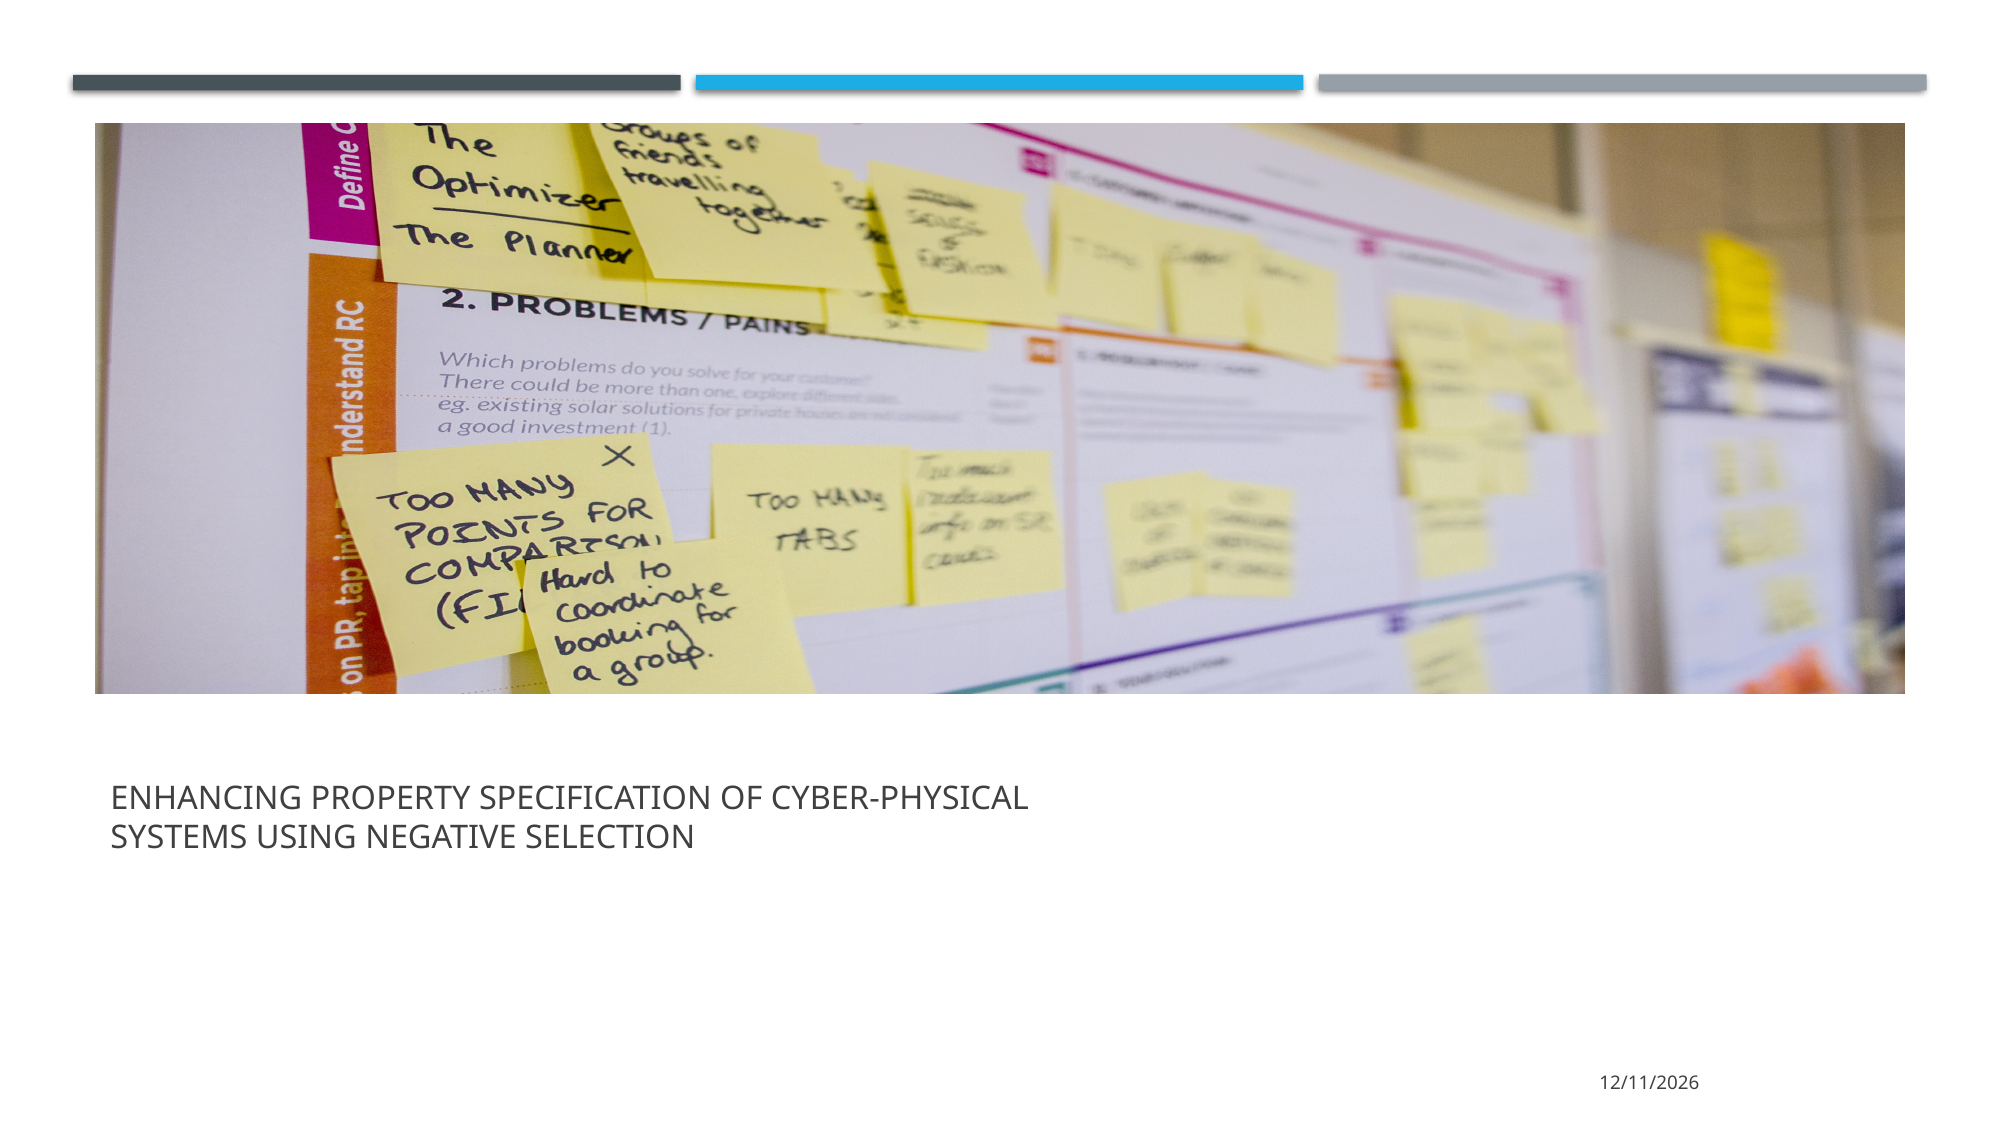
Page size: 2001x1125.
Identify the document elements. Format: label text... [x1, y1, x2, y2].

title Enhancing Property Specification of Cyber-Physical Systems using Negative Selection [95, 769, 1905, 863]
picture [94, 104, 1906, 705]
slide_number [1247, 1053, 1715, 1114]
